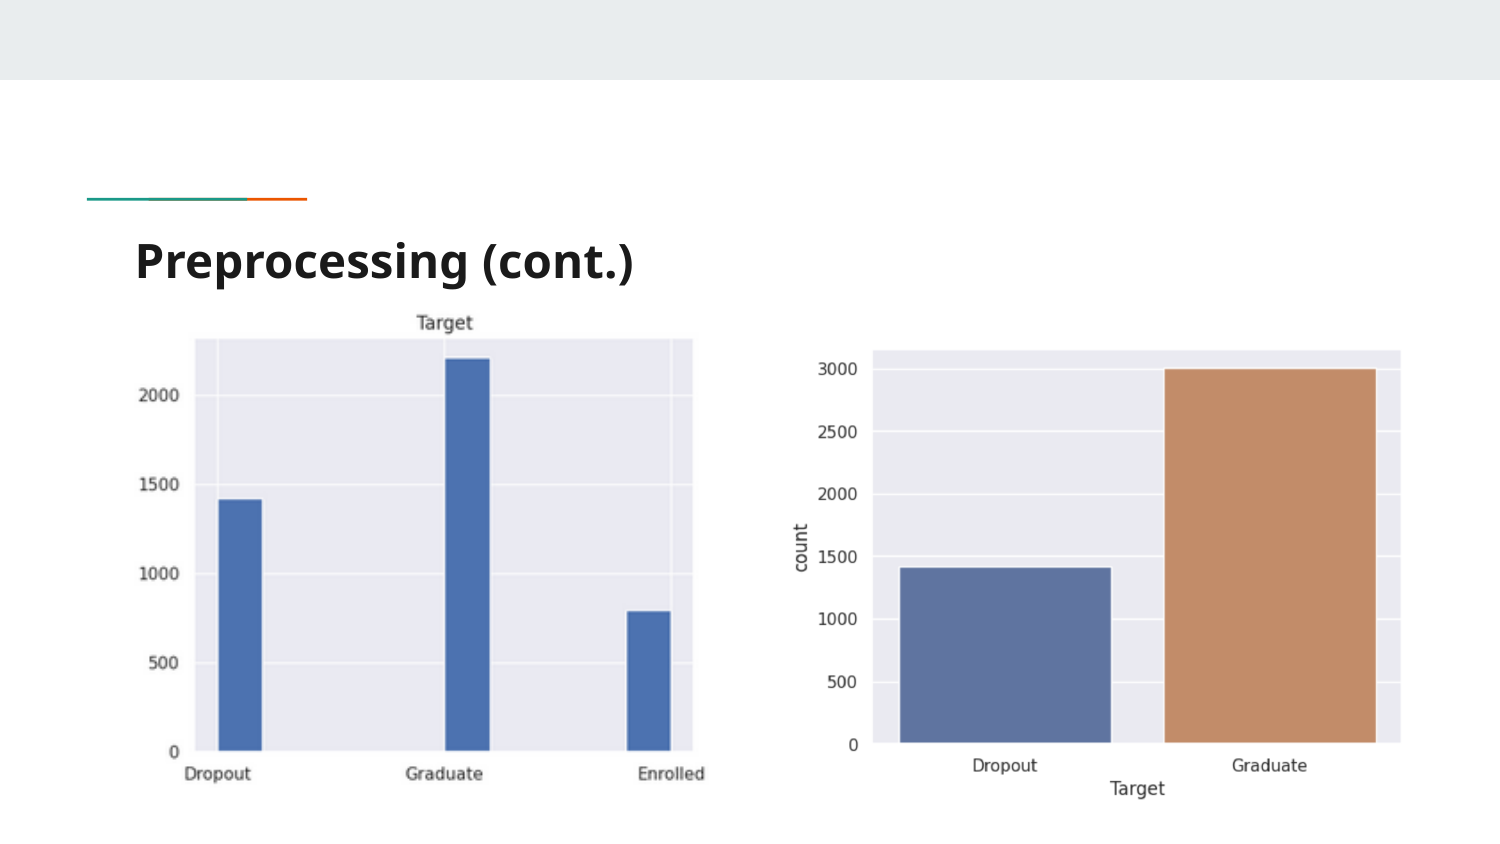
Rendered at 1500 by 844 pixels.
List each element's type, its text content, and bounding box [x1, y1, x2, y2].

picture [782, 347, 1410, 807]
title Preprocessing (cont.) [119, 216, 1381, 305]
picture [108, 303, 717, 807]
